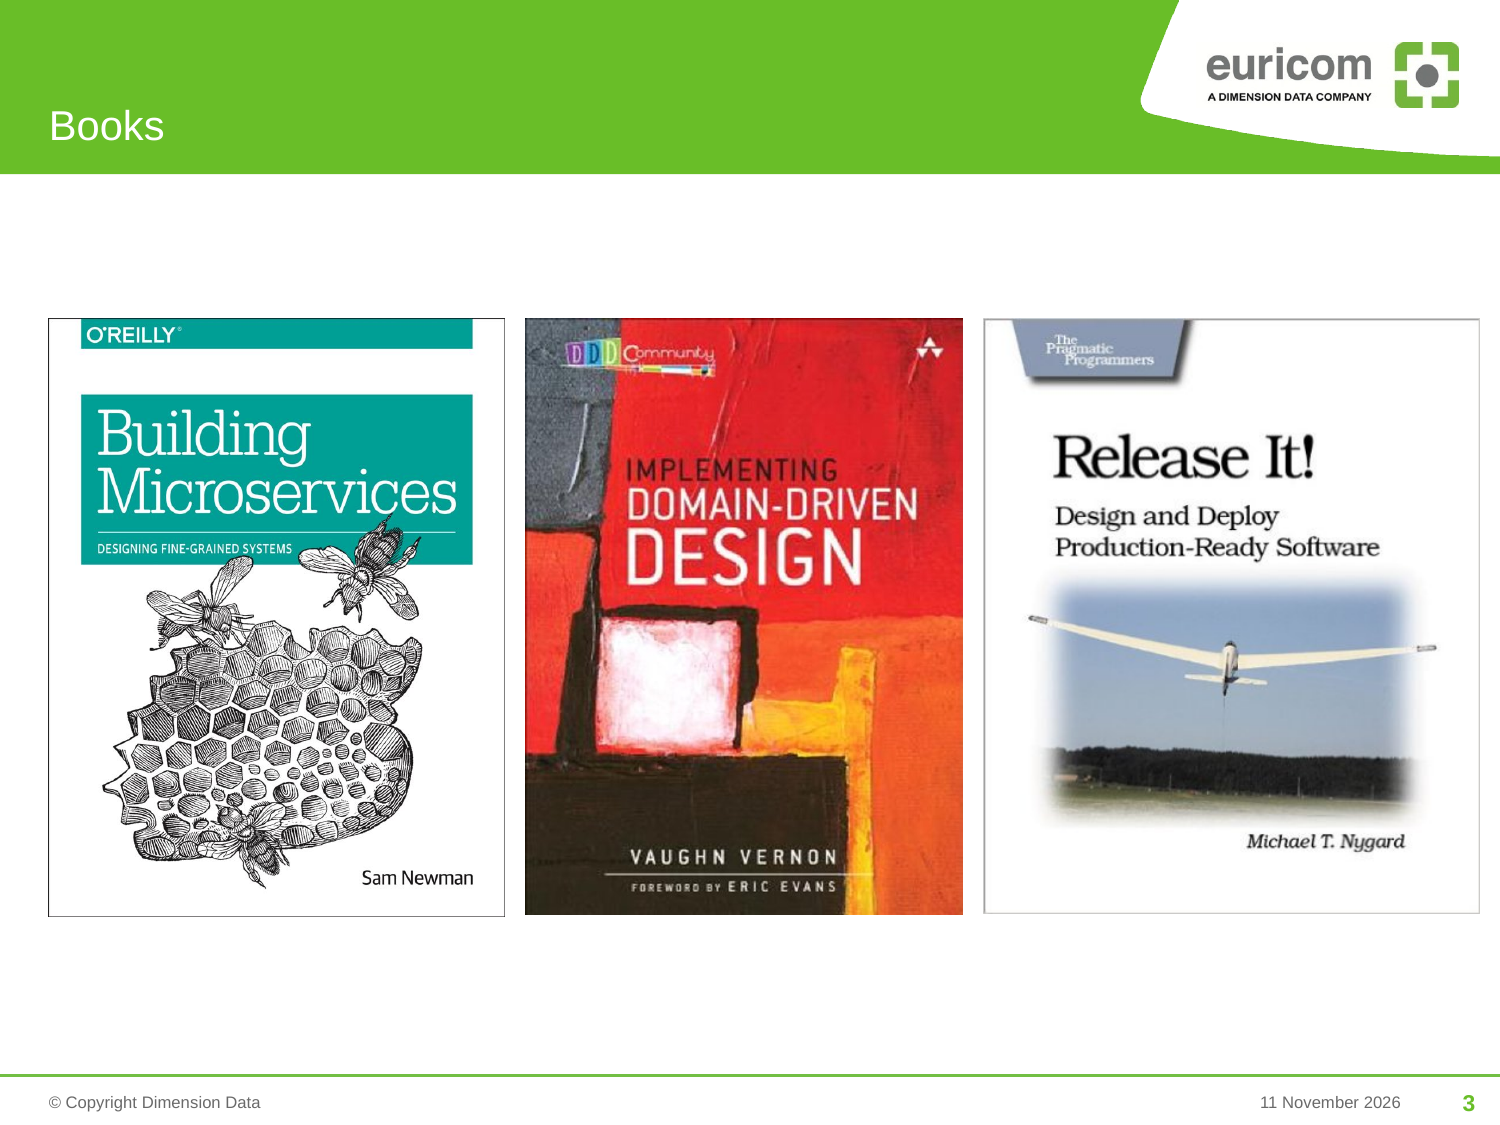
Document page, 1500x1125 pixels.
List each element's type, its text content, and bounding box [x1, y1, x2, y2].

picture [983, 318, 1480, 914]
picture [525, 318, 963, 916]
title Books [48, 12, 1101, 150]
picture [1131, 0, 1500, 177]
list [48, 318, 505, 918]
